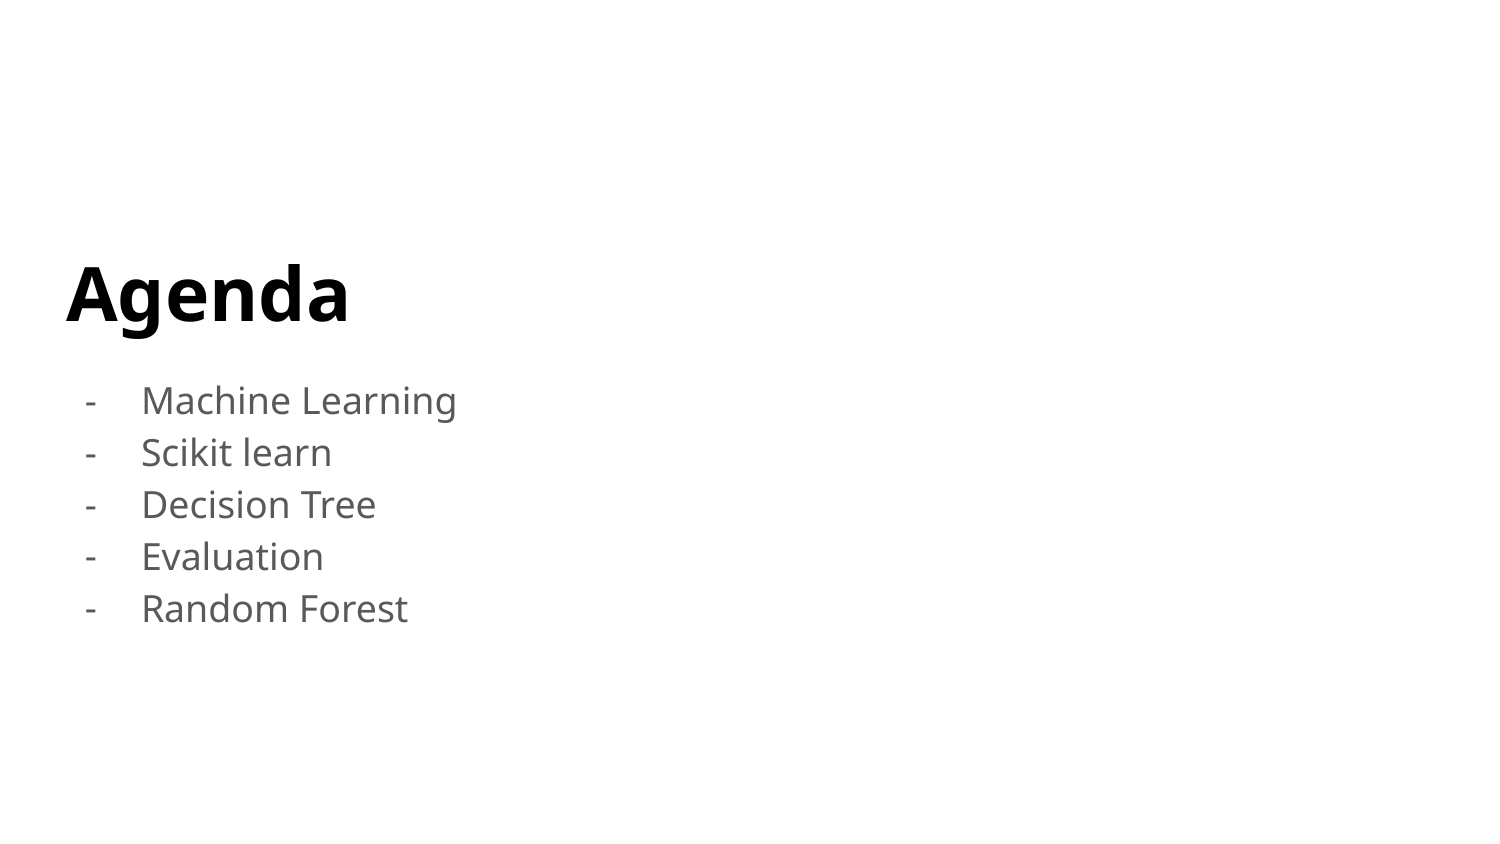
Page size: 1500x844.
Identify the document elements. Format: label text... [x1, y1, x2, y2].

title Agenda [51, 231, 1449, 326]
list Machine Learning Scikit learn Decision Tree Evaluation Random Forest [51, 355, 1449, 750]
